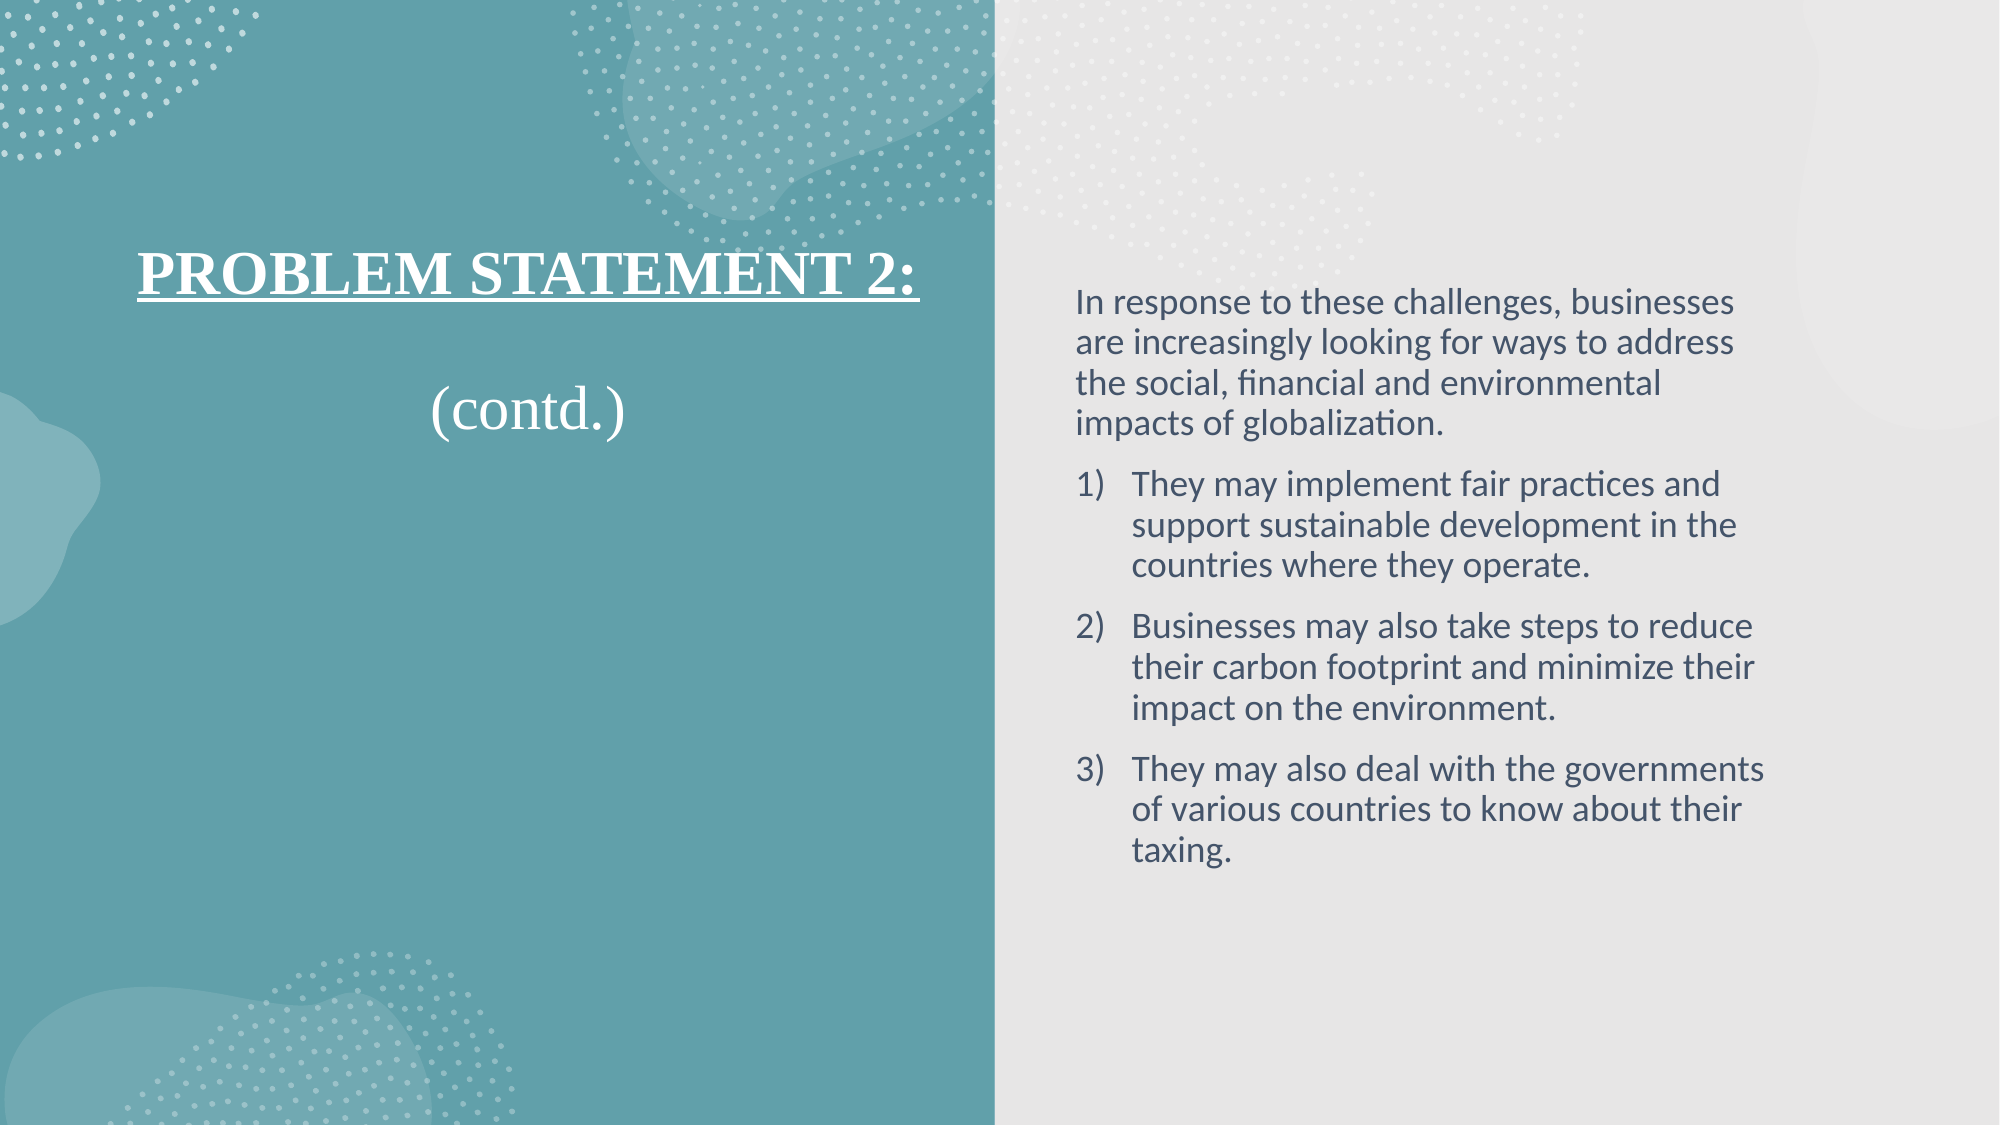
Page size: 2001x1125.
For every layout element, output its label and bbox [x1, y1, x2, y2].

text_box [0, 0, 2000, 1125]
